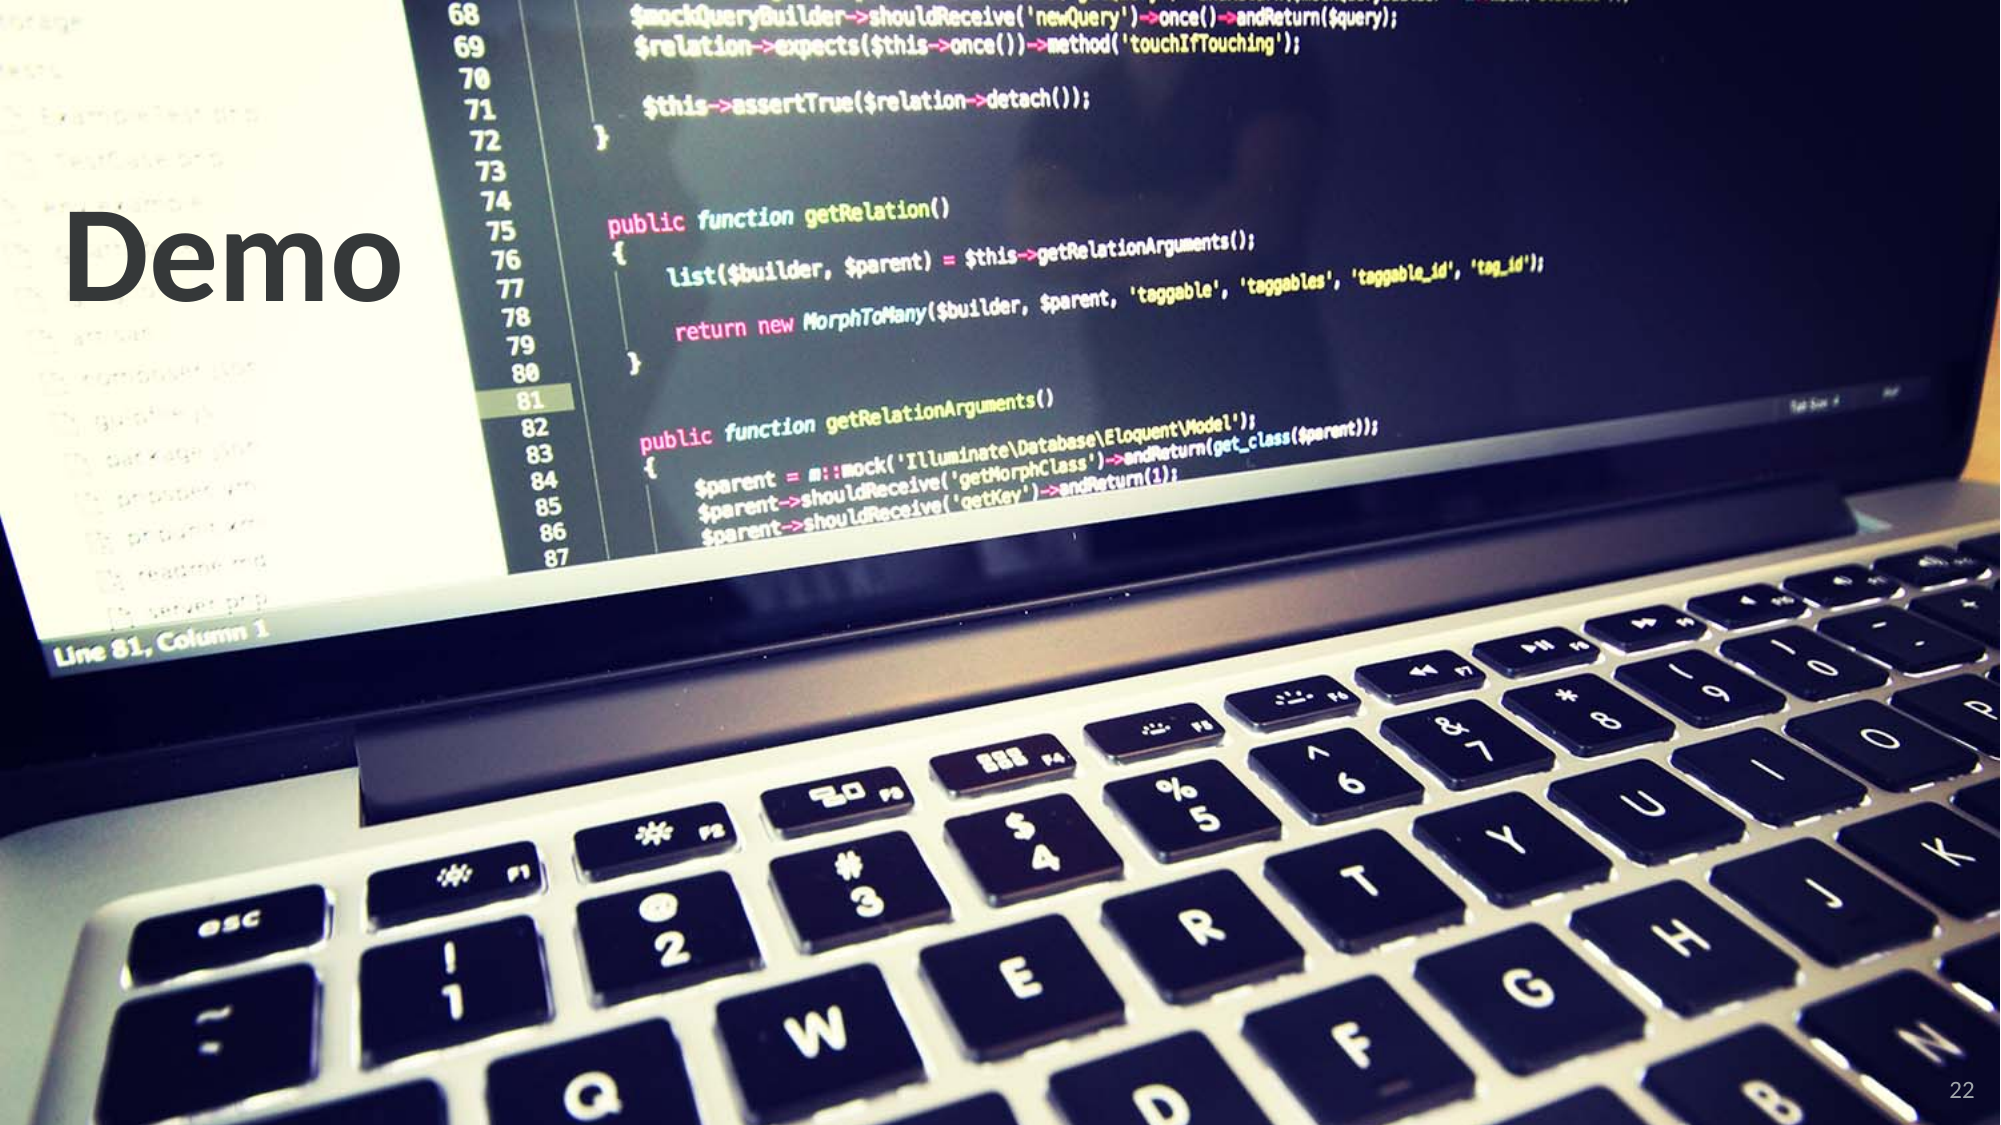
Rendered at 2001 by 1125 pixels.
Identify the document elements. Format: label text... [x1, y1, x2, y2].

picture [0, 0, 2000, 1125]
slide_number 22 [1899, 1058, 1990, 1119]
